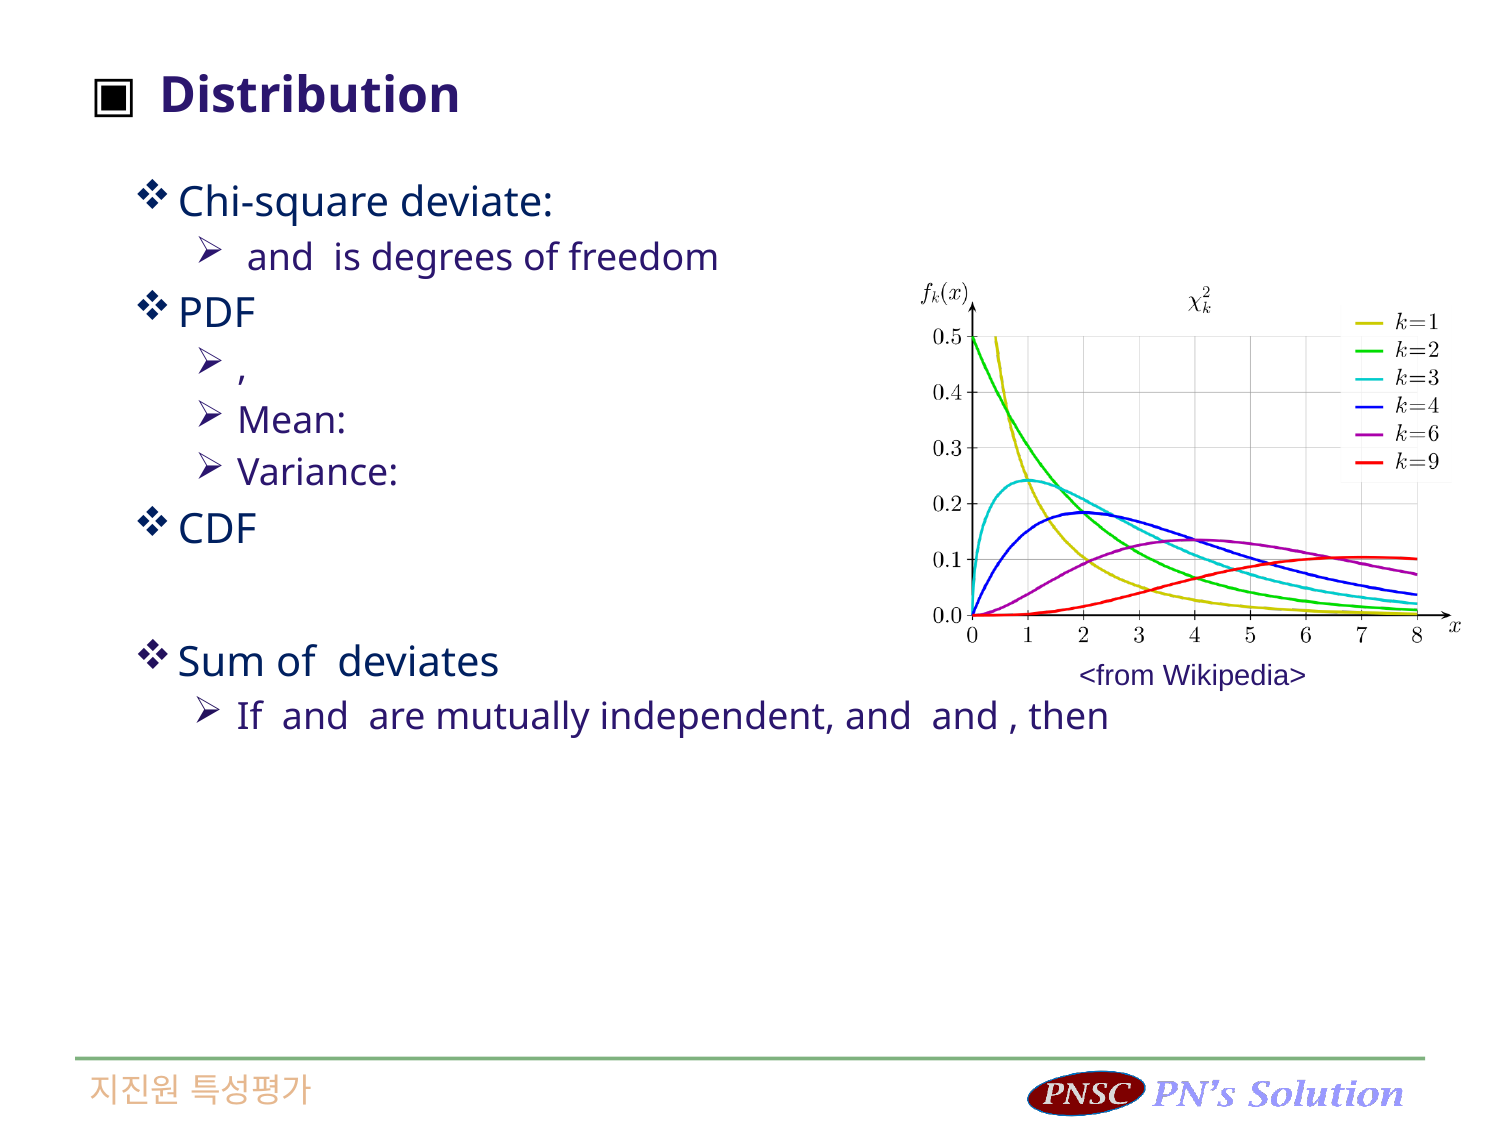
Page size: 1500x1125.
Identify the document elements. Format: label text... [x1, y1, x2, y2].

text_box <from Wikipedia> [1064, 657, 1322, 700]
picture [915, 278, 1471, 650]
picture [1022, 1062, 1425, 1125]
